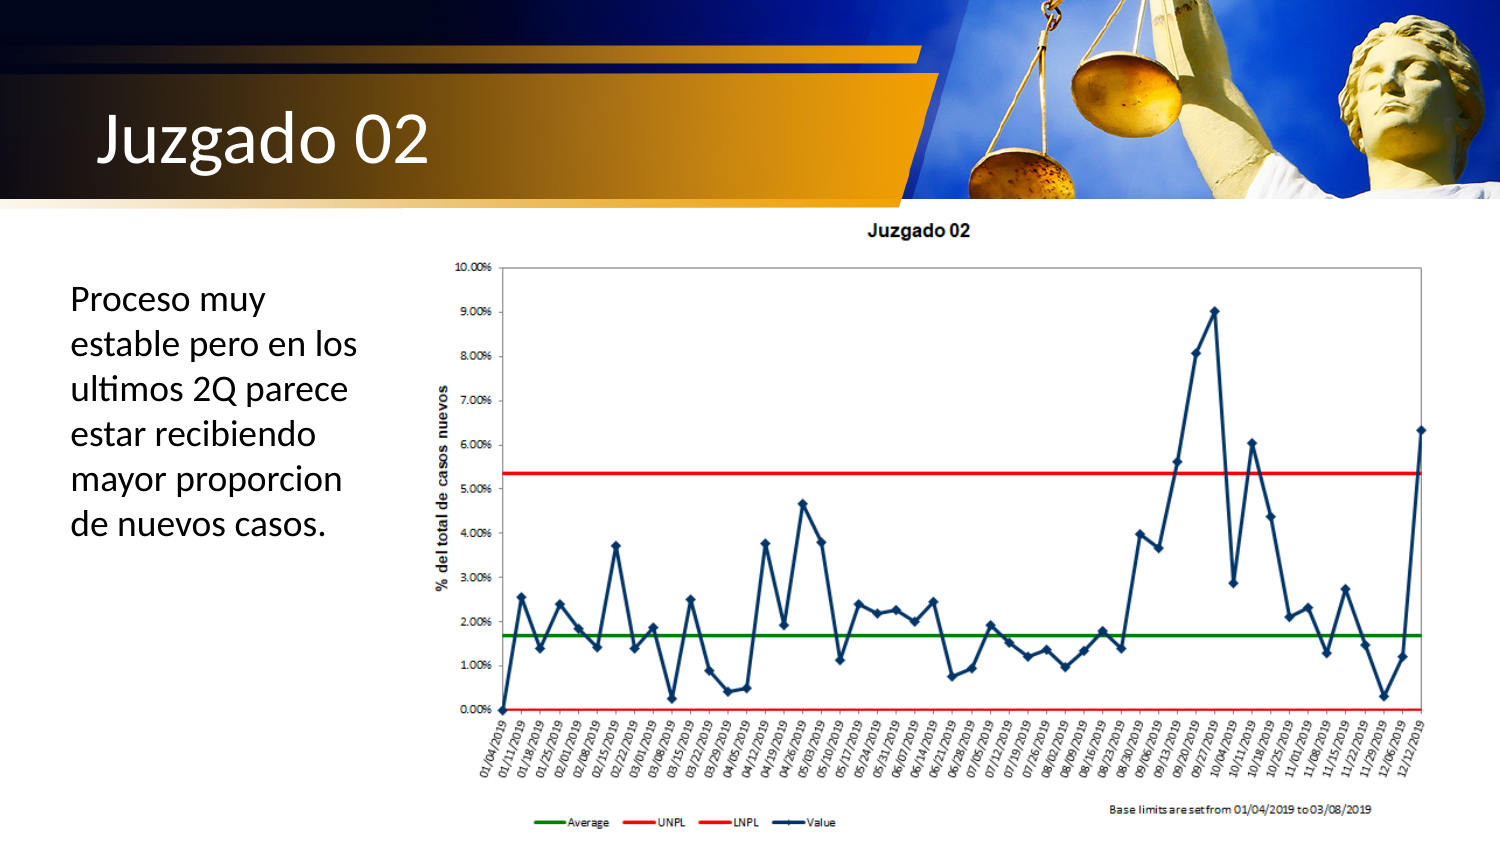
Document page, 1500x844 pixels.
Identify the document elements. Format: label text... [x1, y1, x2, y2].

picture [0, 0, 1500, 844]
text_box Proceso muy estable pero en los ultimos 2Q parece estar recibiendo mayor proporcion de nuevos casos. [55, 266, 387, 552]
title Juzgado 02 [81, 71, 1409, 197]
